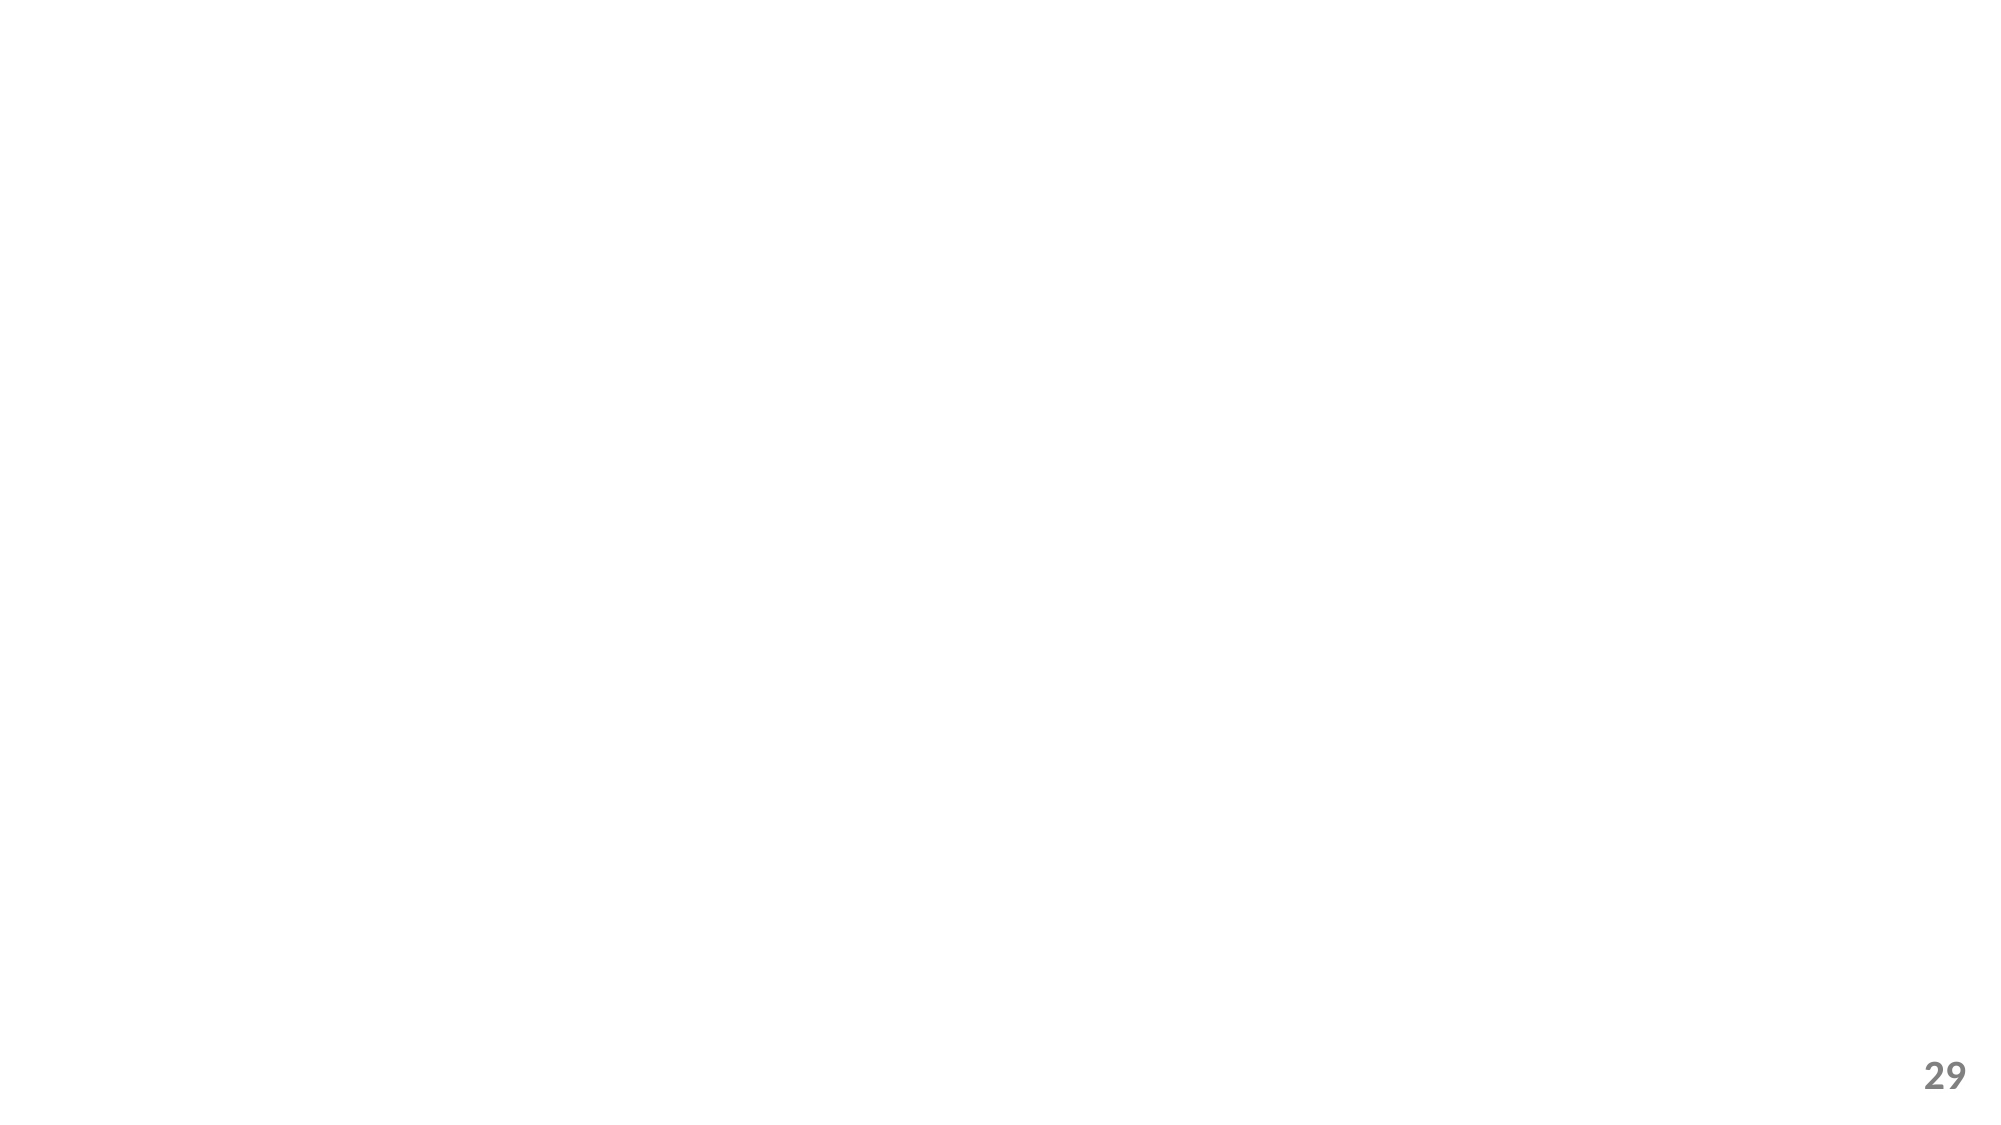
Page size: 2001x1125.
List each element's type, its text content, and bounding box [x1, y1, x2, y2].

slide_number 29 [1531, 1042, 1982, 1103]
